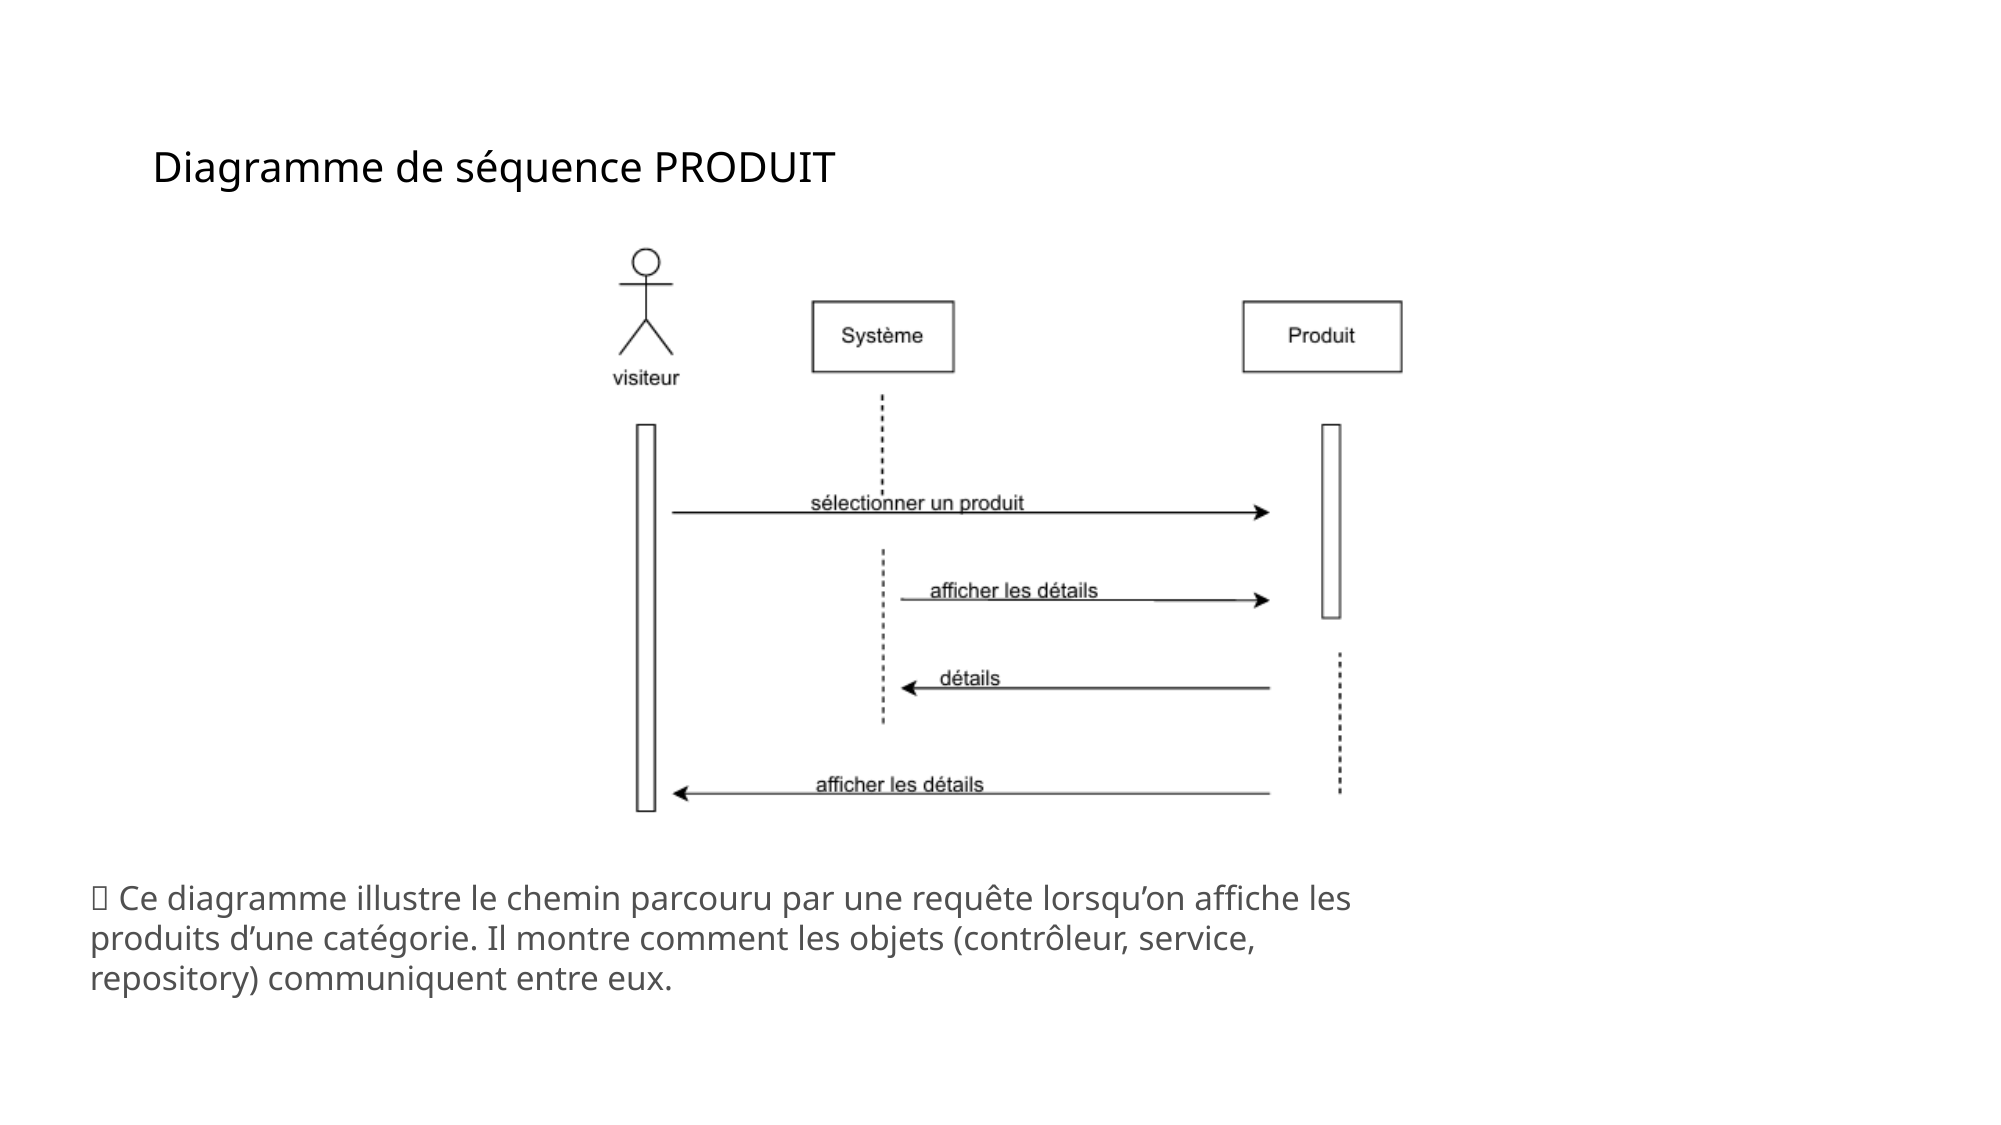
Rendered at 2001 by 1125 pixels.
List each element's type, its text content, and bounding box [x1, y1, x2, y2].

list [547, 223, 1453, 879]
title Diagramme de séquence PRODUIT [137, 59, 1863, 278]
text_box 🔄 Ce diagramme illustre le chemin parcouru par une requête lorsqu’on affiche les produits d’une catégorie. Il montre comment les objets (contrôleur, service, repository) communiquent entre eux. [74, 824, 1425, 1005]
